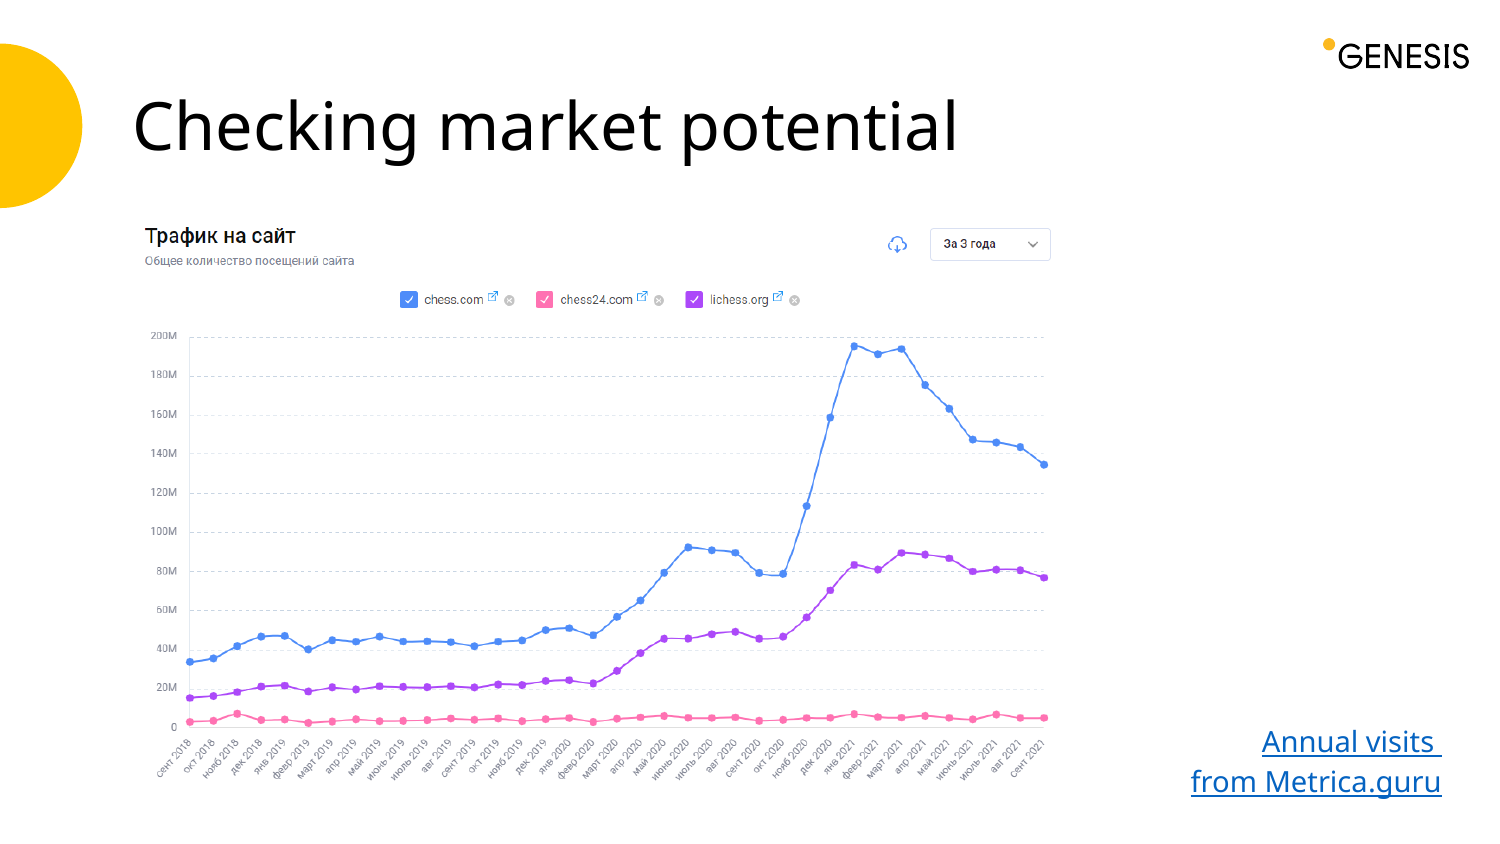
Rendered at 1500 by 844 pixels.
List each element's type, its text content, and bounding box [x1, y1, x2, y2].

picture [1323, 38, 1469, 69]
text_box [0, 43, 83, 209]
text_box Checking market potential [116, 68, 1109, 181]
text_box Annual visits from Metrica.guru [1175, 716, 1457, 811]
picture [132, 218, 1068, 792]
